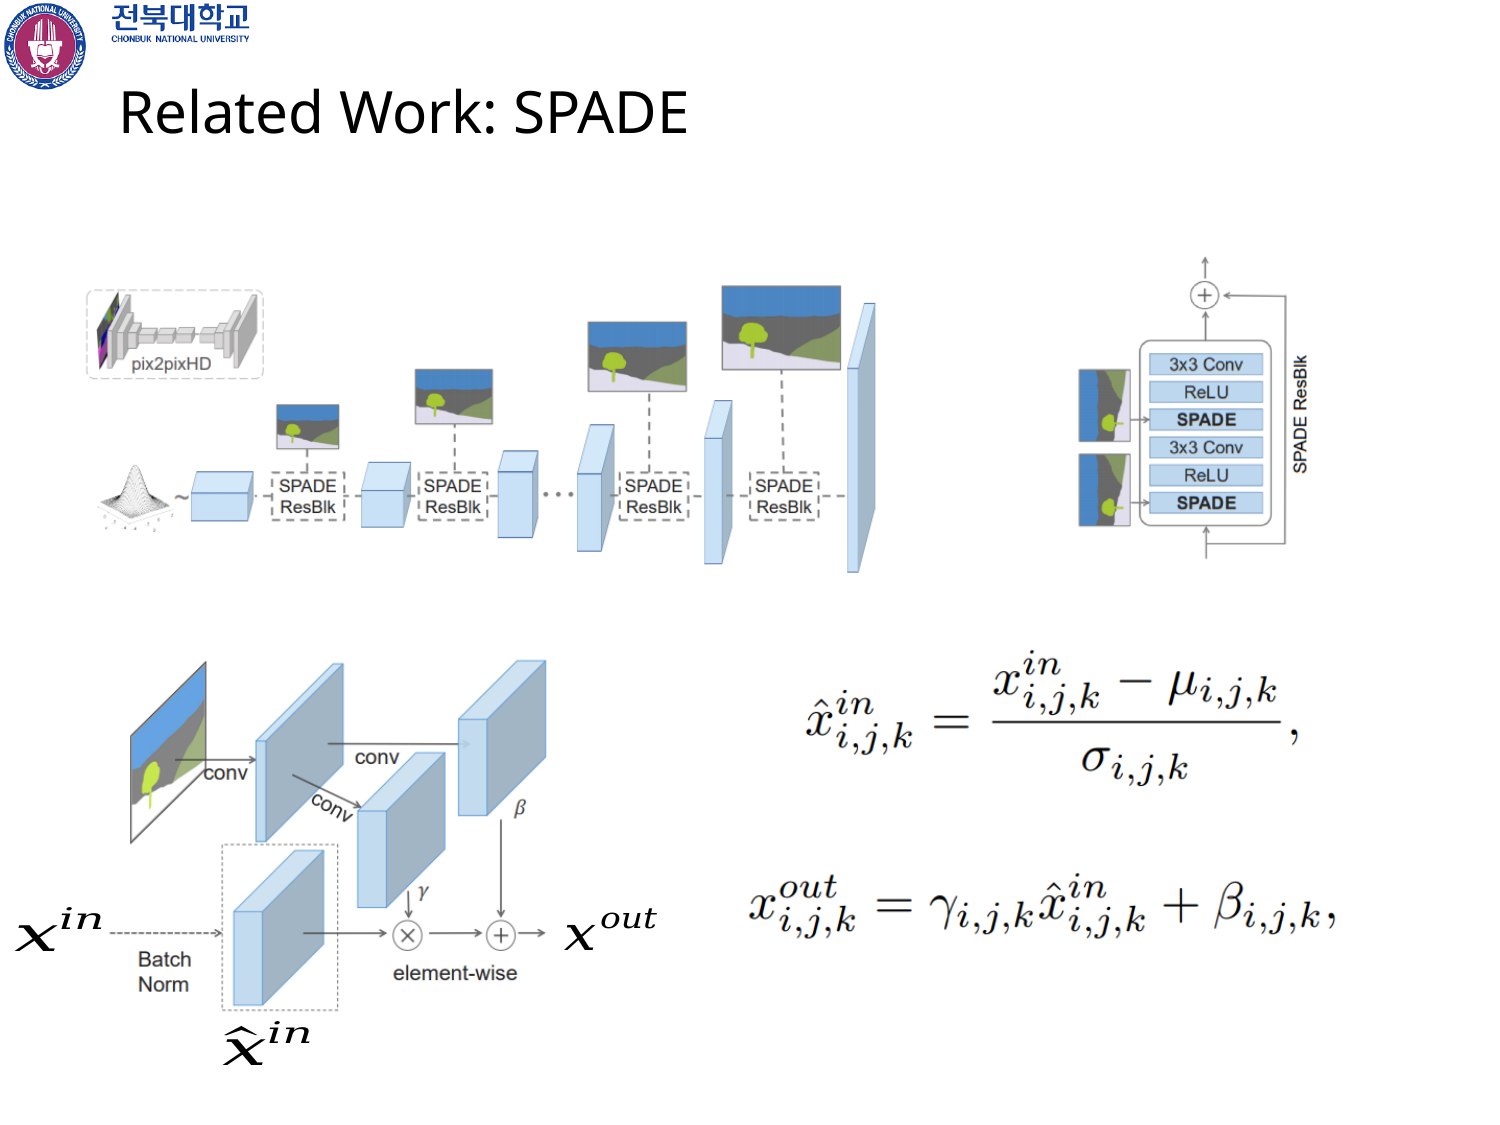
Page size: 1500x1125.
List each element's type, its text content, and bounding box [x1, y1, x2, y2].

picture [74, 259, 890, 580]
picture [732, 619, 1381, 993]
title Related Work: SPADE [103, 59, 1397, 170]
picture [56, 645, 571, 1023]
picture [0, 0, 90, 92]
picture [1025, 248, 1368, 590]
picture [103, 0, 257, 46]
